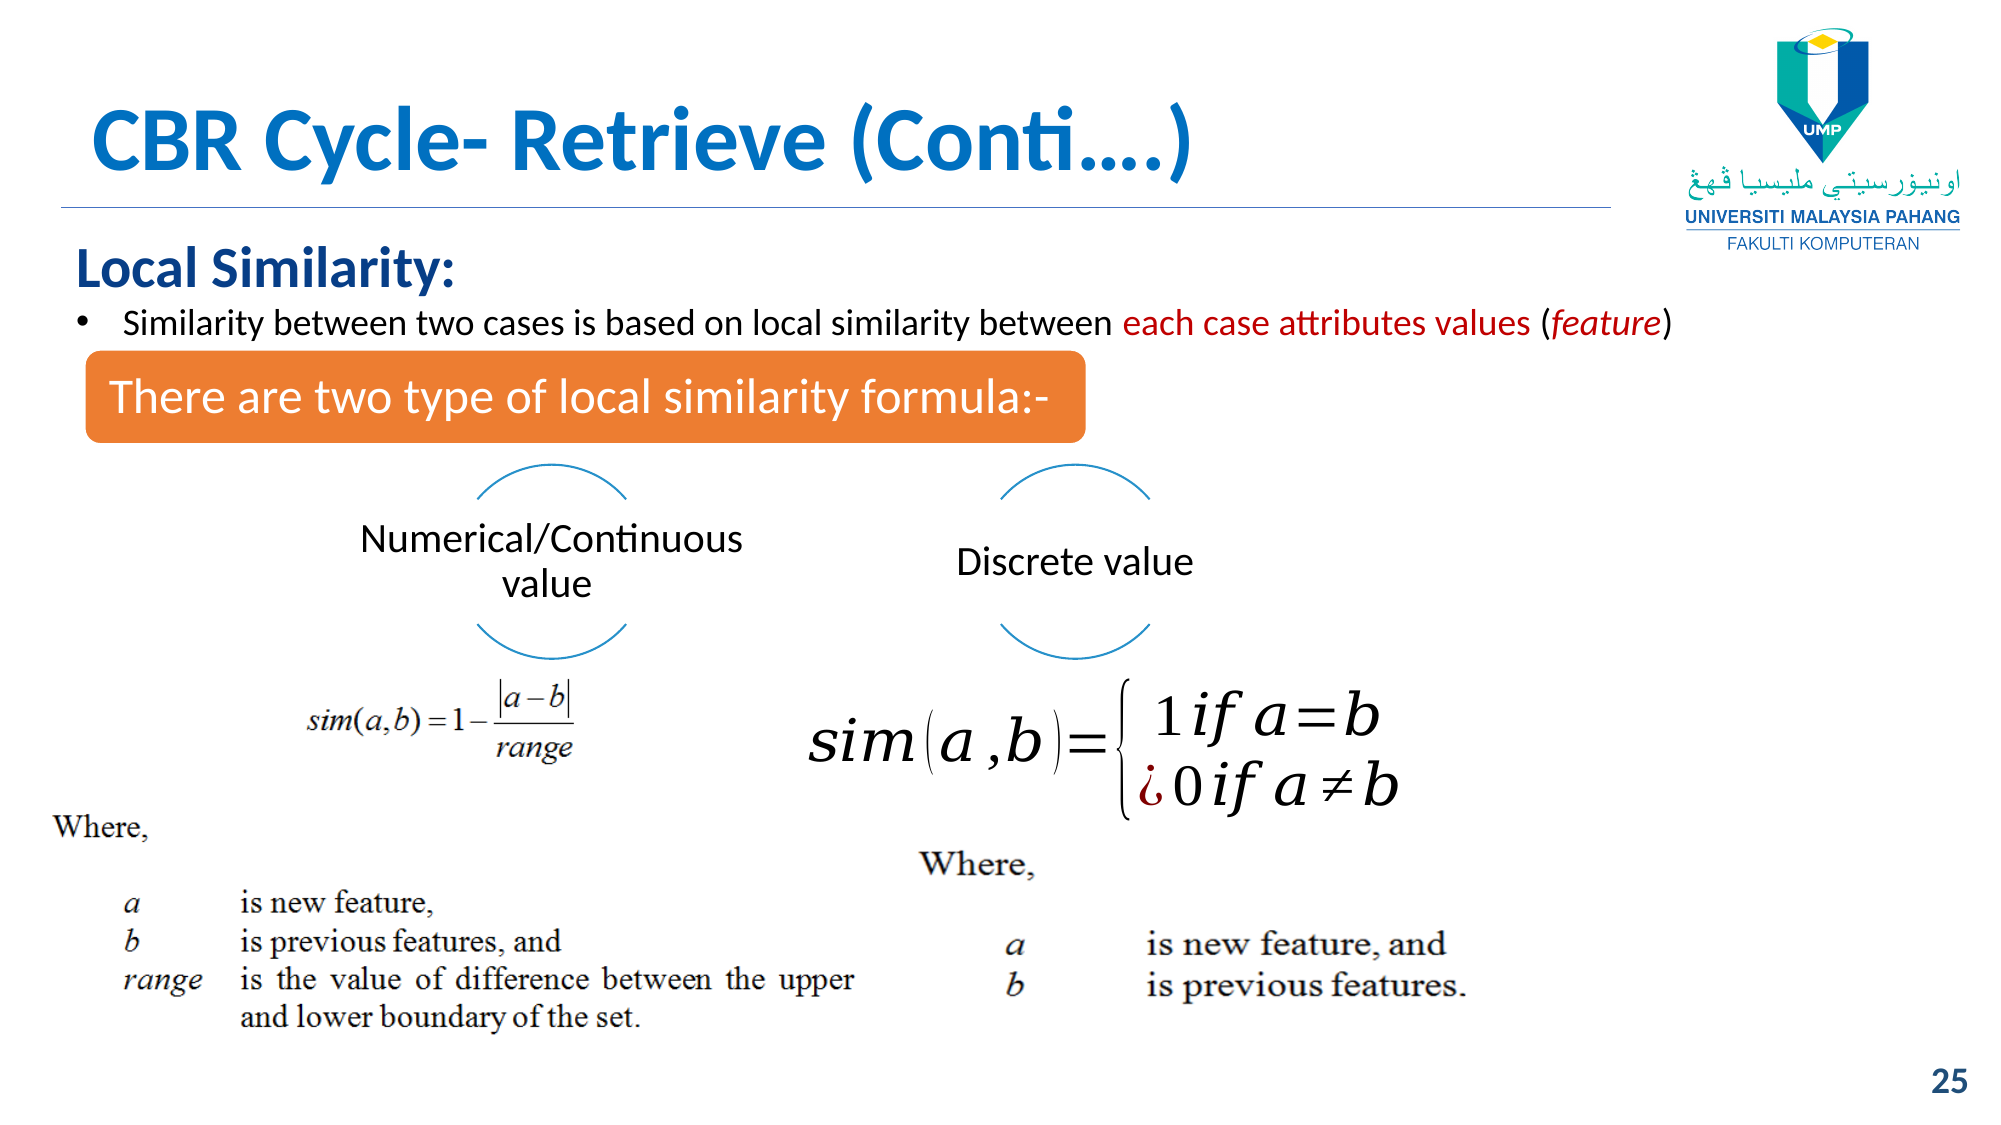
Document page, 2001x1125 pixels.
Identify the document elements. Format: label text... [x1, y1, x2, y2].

text_box CBR Cycle- Retrieve (Conti….) [77, 71, 1211, 196]
picture [1661, 0, 1985, 307]
text_box 25 [1916, 1049, 1985, 1109]
text_box Local Similarity: [61, 202, 1639, 290]
text_box Similarity between two cases is based on local similarity between each case attributes values (feature) [61, 290, 1695, 351]
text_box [119, 464, 1808, 659]
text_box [84, 348, 1087, 445]
picture [49, 676, 856, 1035]
picture [911, 837, 1484, 1007]
